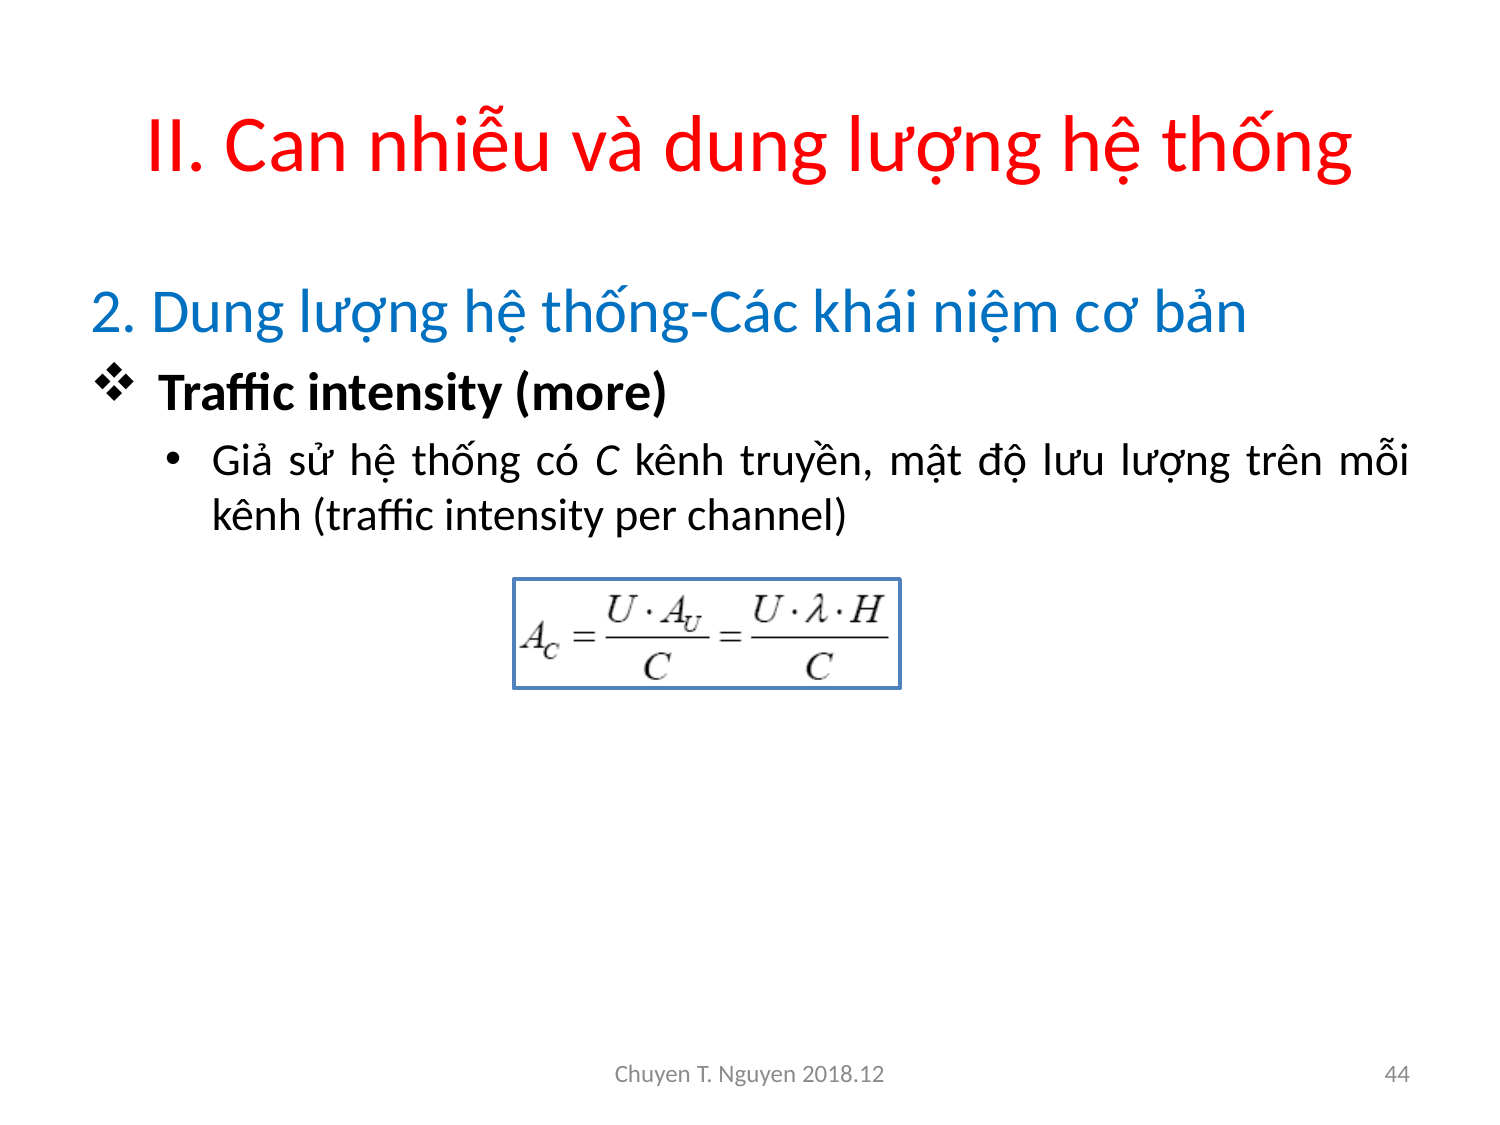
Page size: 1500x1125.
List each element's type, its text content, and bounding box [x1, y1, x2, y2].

picture [515, 580, 898, 687]
footer Chuyen T. Nguyen 2018.12 [512, 1042, 988, 1103]
list 2. Dung lượng hệ thống-Các khái niệm cơ bản Traffic intensity (more) Giả sử hệ thống có C kênh truyền, mật độ lưu lượng trên mỗi kênh (traffic intensity per channel) [75, 262, 1425, 1005]
title II. Can nhiễu và dung lượng hệ thống [75, 45, 1425, 233]
slide_number 44 [1074, 1042, 1425, 1103]
